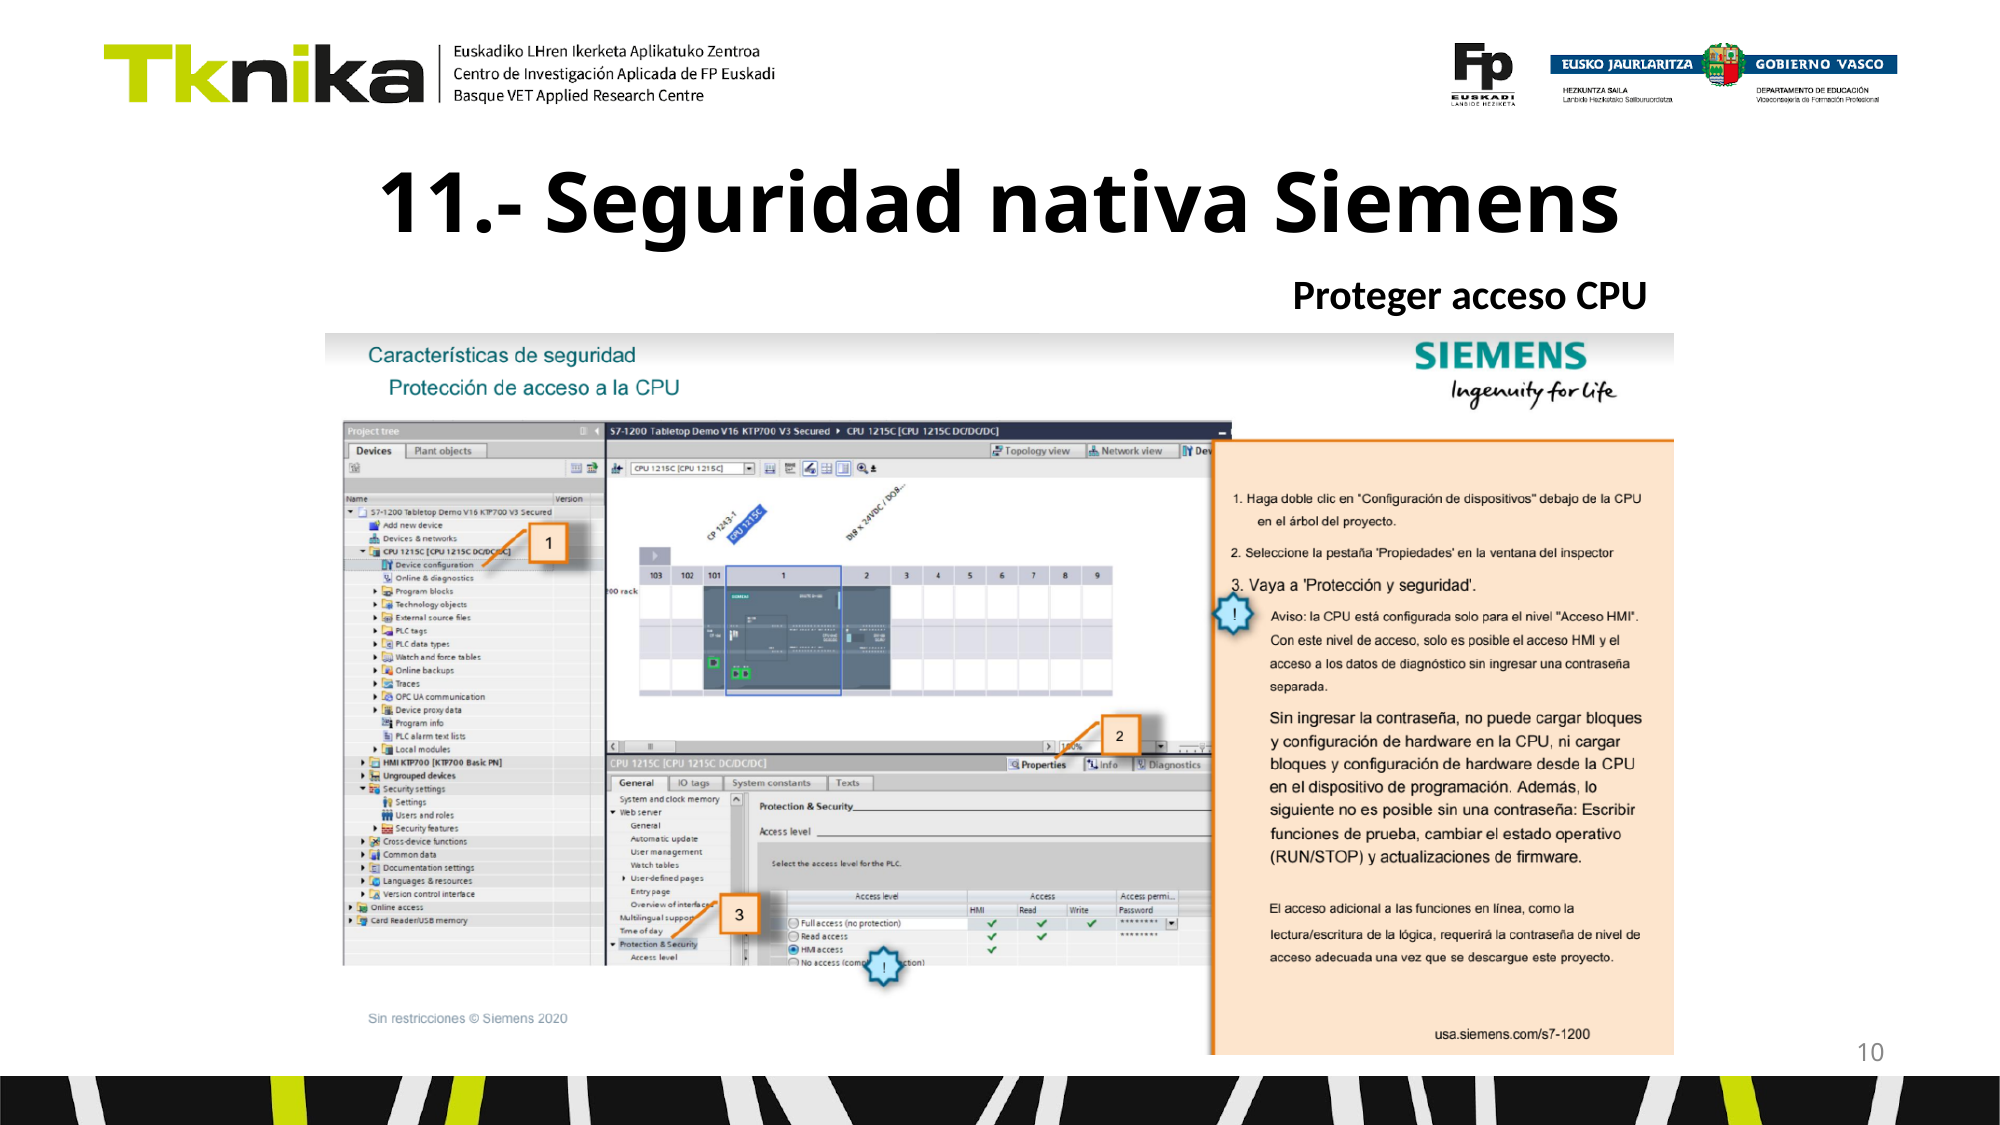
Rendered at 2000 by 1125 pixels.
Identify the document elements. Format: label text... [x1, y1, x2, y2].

slide_number ‹#› [1433, 1023, 1900, 1084]
text_box Proteger acceso CPU [1277, 252, 1745, 333]
picture [0, 1076, 2000, 1125]
picture [102, 42, 1898, 106]
title 11.- Seguridad nativa Siemens [99, 125, 1900, 274]
picture [325, 333, 1674, 1055]
